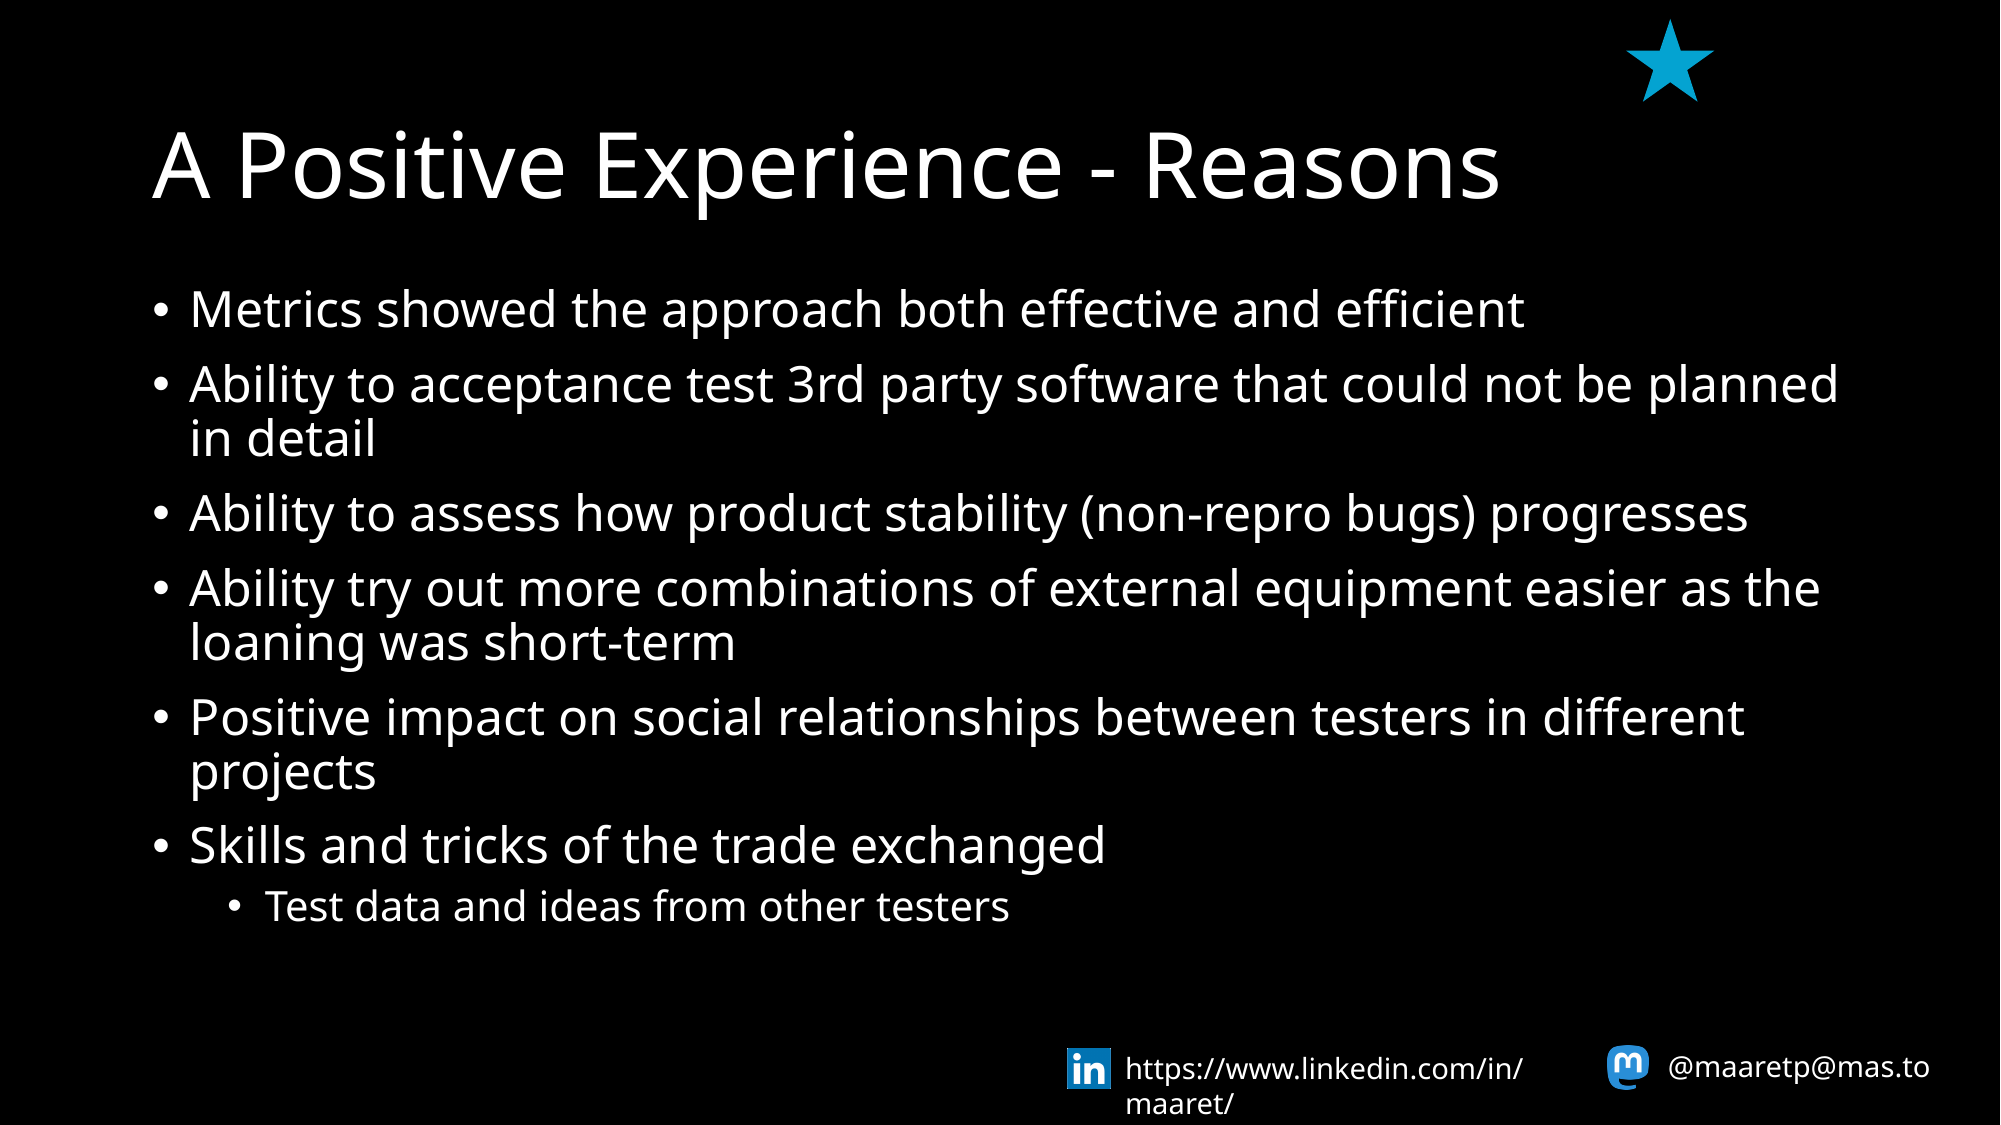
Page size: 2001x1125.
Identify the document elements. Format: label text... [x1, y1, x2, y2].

picture [1067, 1048, 1111, 1089]
text_box [1626, 18, 1715, 102]
picture [1607, 1045, 1649, 1090]
title A Positive Experience - Reasons [137, 59, 1863, 277]
list Metrics showed the approach both effective and efficient Ability to acceptance test 3rd party software that could not be planned in detail Ability to assess how product stability (non-repro bugs) progresses Ability try out more combinations of external equipment easier as the loaning was short-term Positive impact on social relationships between testers in different projects Skills and tricks of the trade exchanged Test data and ideas from other testers [137, 277, 1863, 992]
